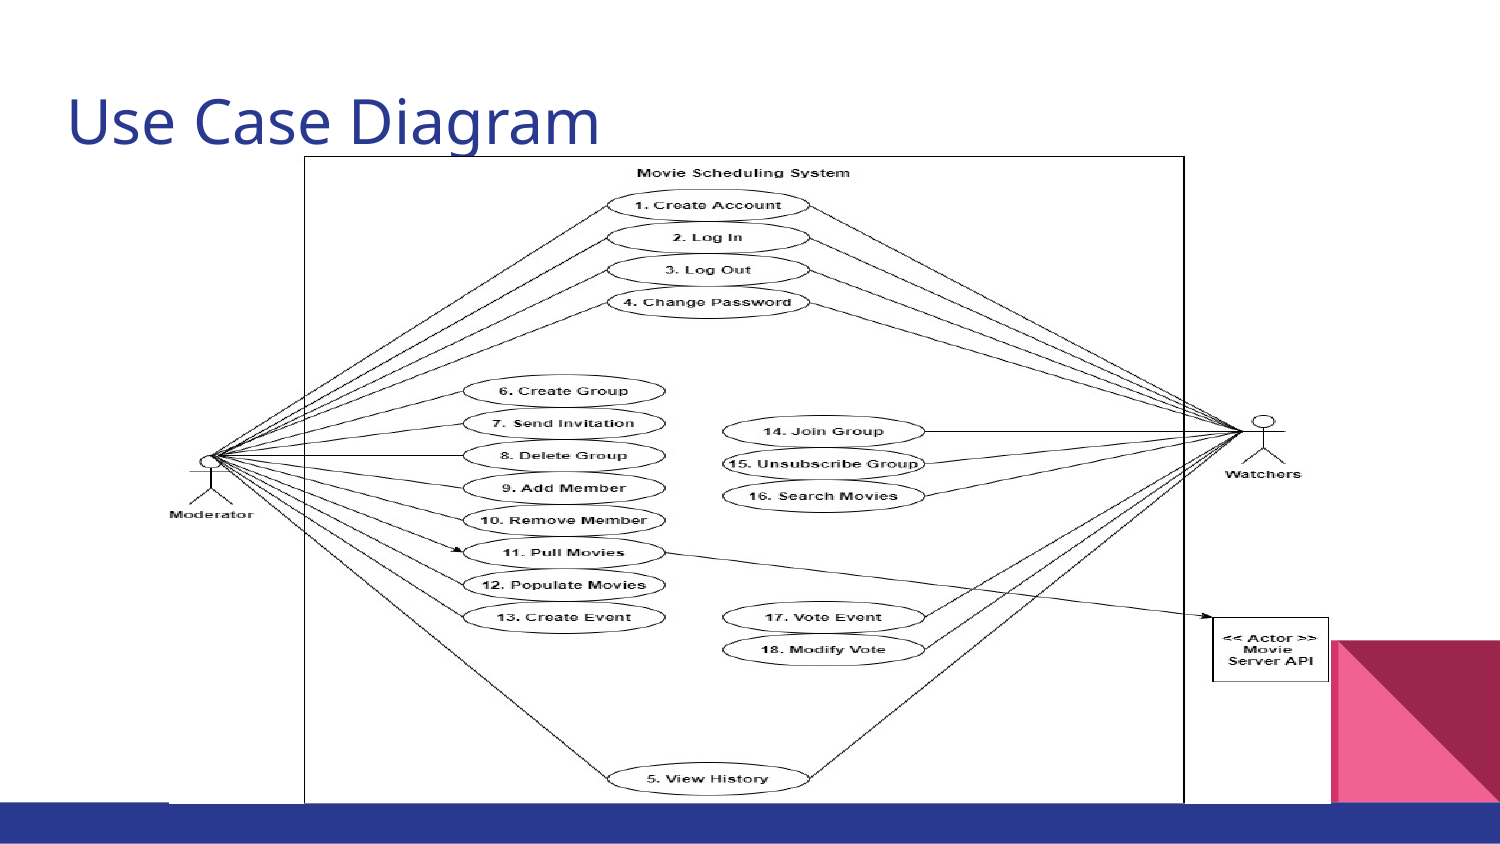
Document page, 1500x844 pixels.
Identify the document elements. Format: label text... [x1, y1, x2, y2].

picture [168, 155, 1332, 804]
title Use Case Diagram [51, 67, 1449, 167]
